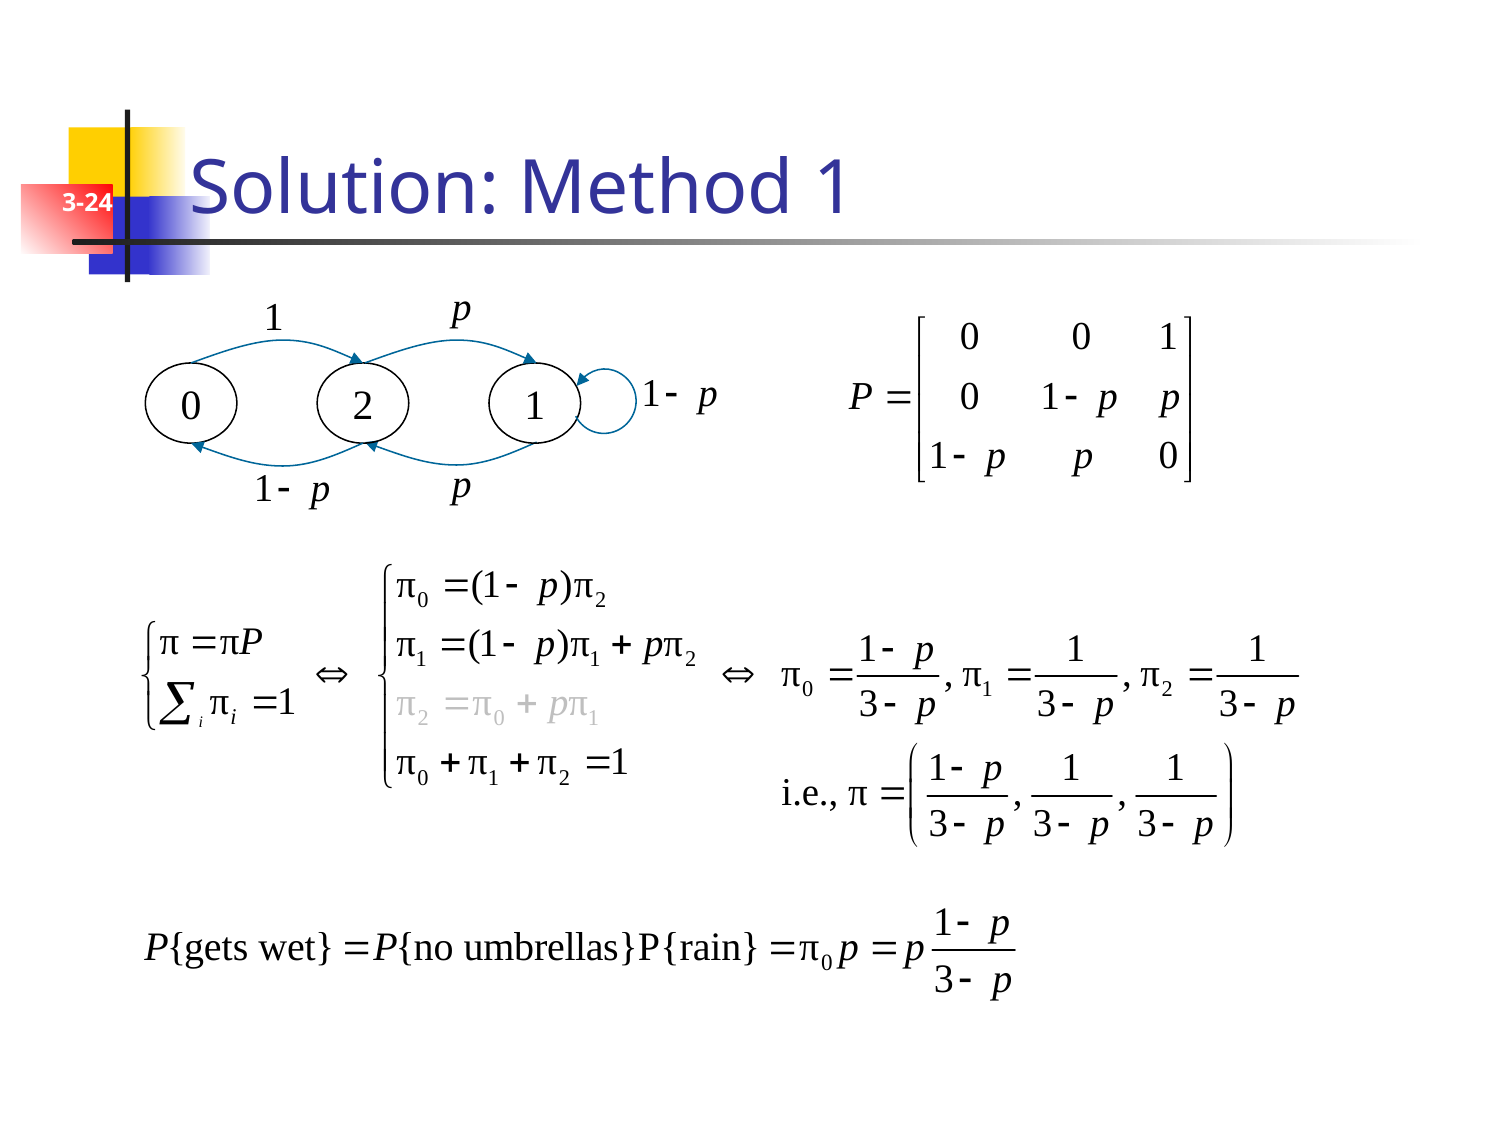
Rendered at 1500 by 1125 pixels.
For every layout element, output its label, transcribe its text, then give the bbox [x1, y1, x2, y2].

slide_number 3-24 [0, 152, 129, 229]
text_box 2 [337, 370, 389, 436]
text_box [251, 464, 338, 517]
text_box [191, 441, 363, 463]
text_box [364, 341, 537, 364]
text_box [317, 362, 409, 444]
title Solution: Method 1 [173, 79, 1453, 237]
text_box [575, 368, 633, 434]
text_box [488, 363, 581, 444]
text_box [261, 293, 287, 336]
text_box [132, 555, 1304, 795]
text_box [366, 441, 533, 466]
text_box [136, 896, 1022, 1007]
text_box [441, 470, 480, 513]
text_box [441, 293, 480, 336]
text_box 0 [165, 370, 217, 436]
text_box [638, 370, 726, 422]
text_box [145, 362, 237, 444]
text_box [191, 340, 363, 364]
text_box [776, 736, 1242, 854]
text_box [841, 306, 1205, 491]
text_box 1 [509, 370, 561, 436]
